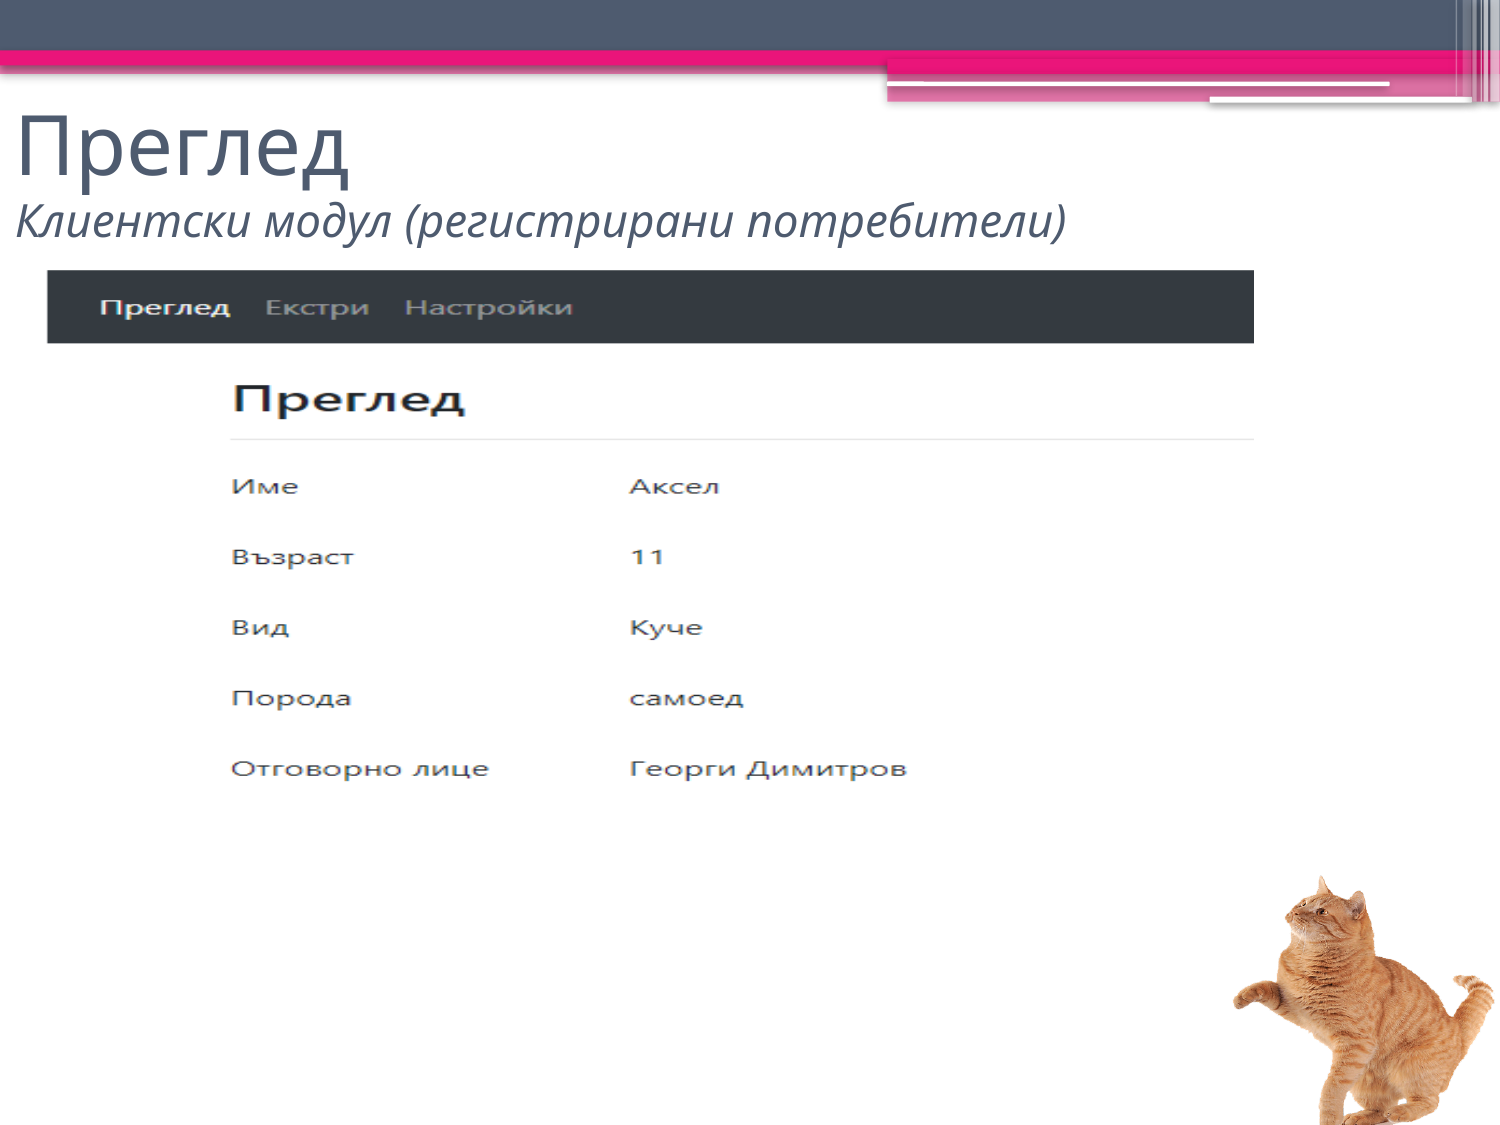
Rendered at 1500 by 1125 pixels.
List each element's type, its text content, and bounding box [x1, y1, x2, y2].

title Преглед Клиентски модул (регистрирани потребители) [0, 82, 1350, 257]
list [1206, 808, 1500, 1125]
picture [34, 269, 1255, 938]
